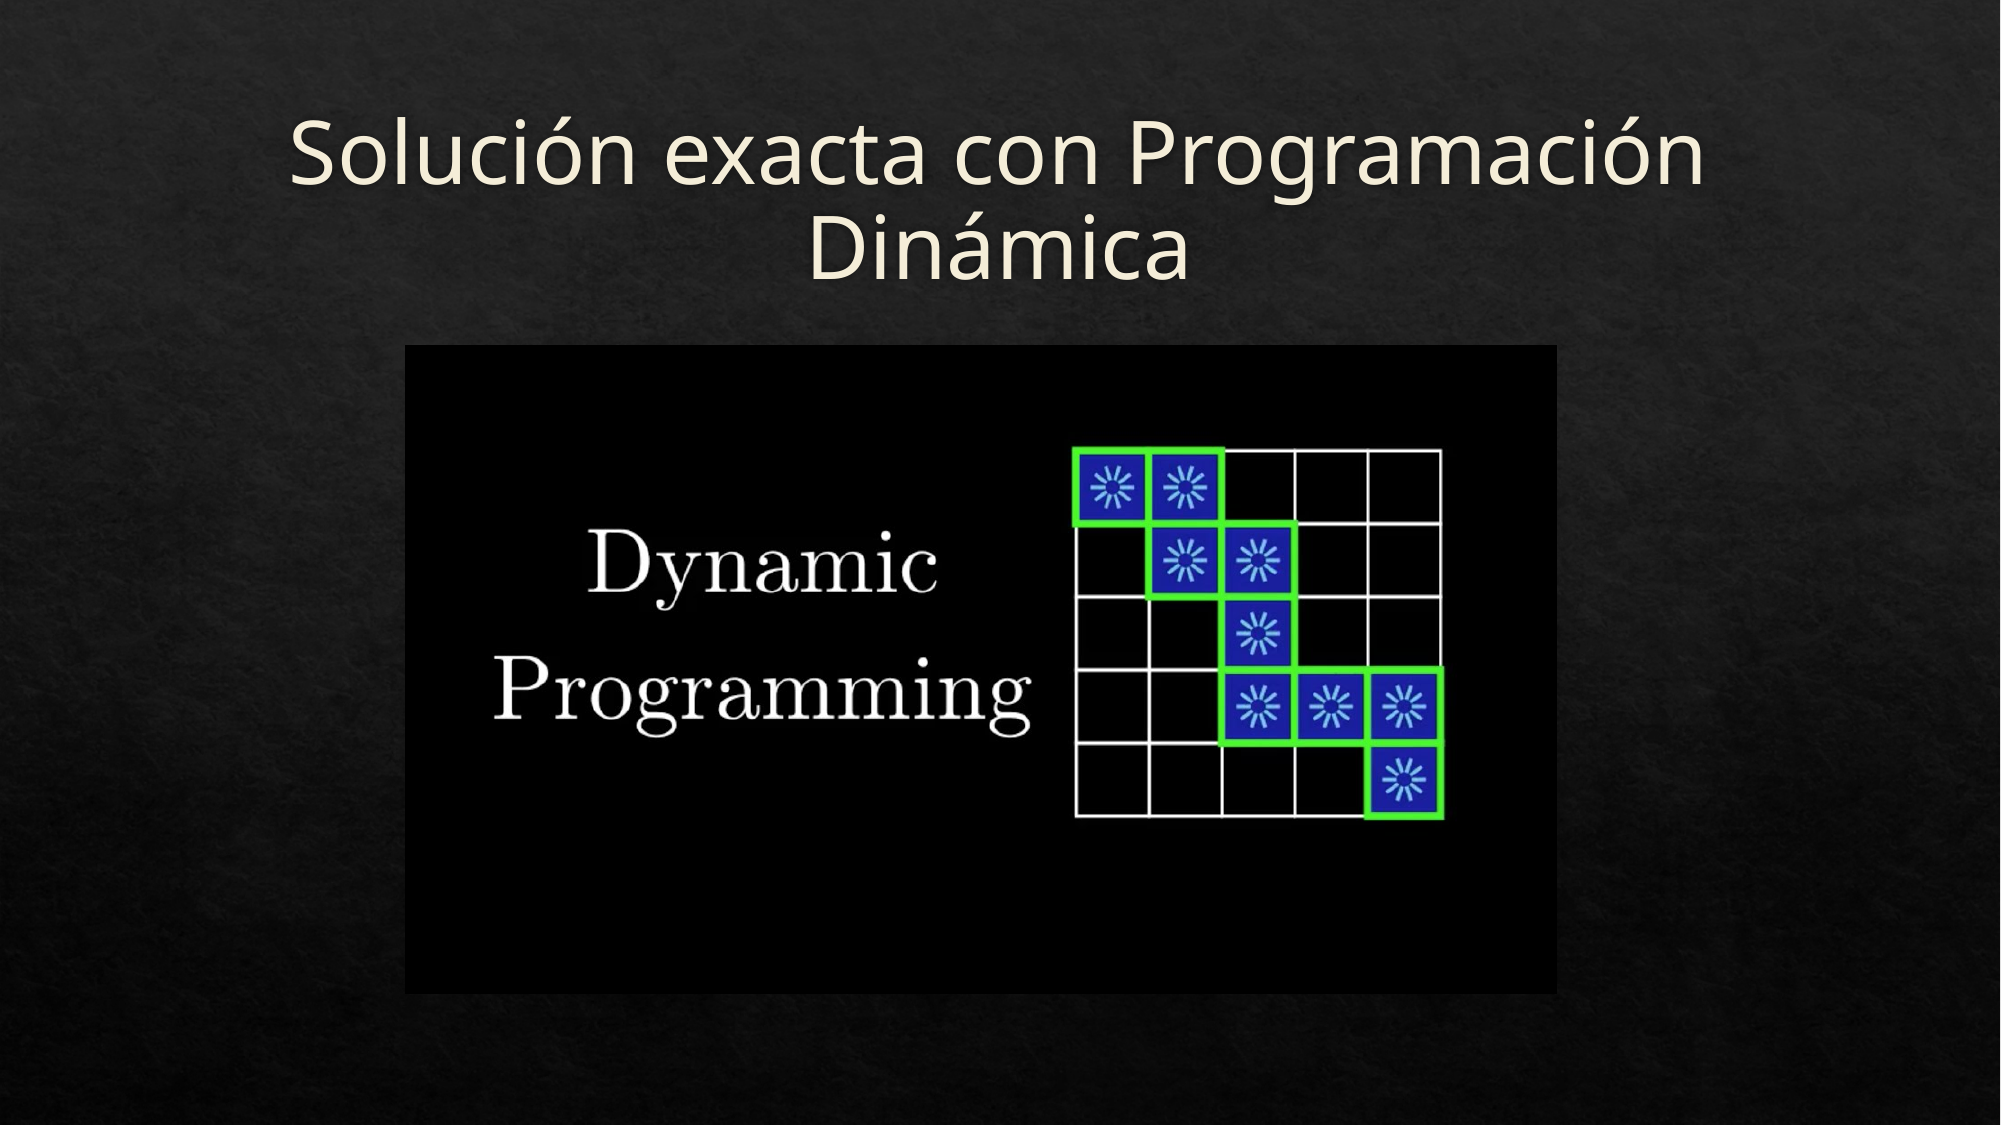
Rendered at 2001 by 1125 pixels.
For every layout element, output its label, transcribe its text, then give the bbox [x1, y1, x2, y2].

picture [404, 345, 1557, 994]
title Solución exacta con Programación Dinámica [149, 99, 1849, 307]
